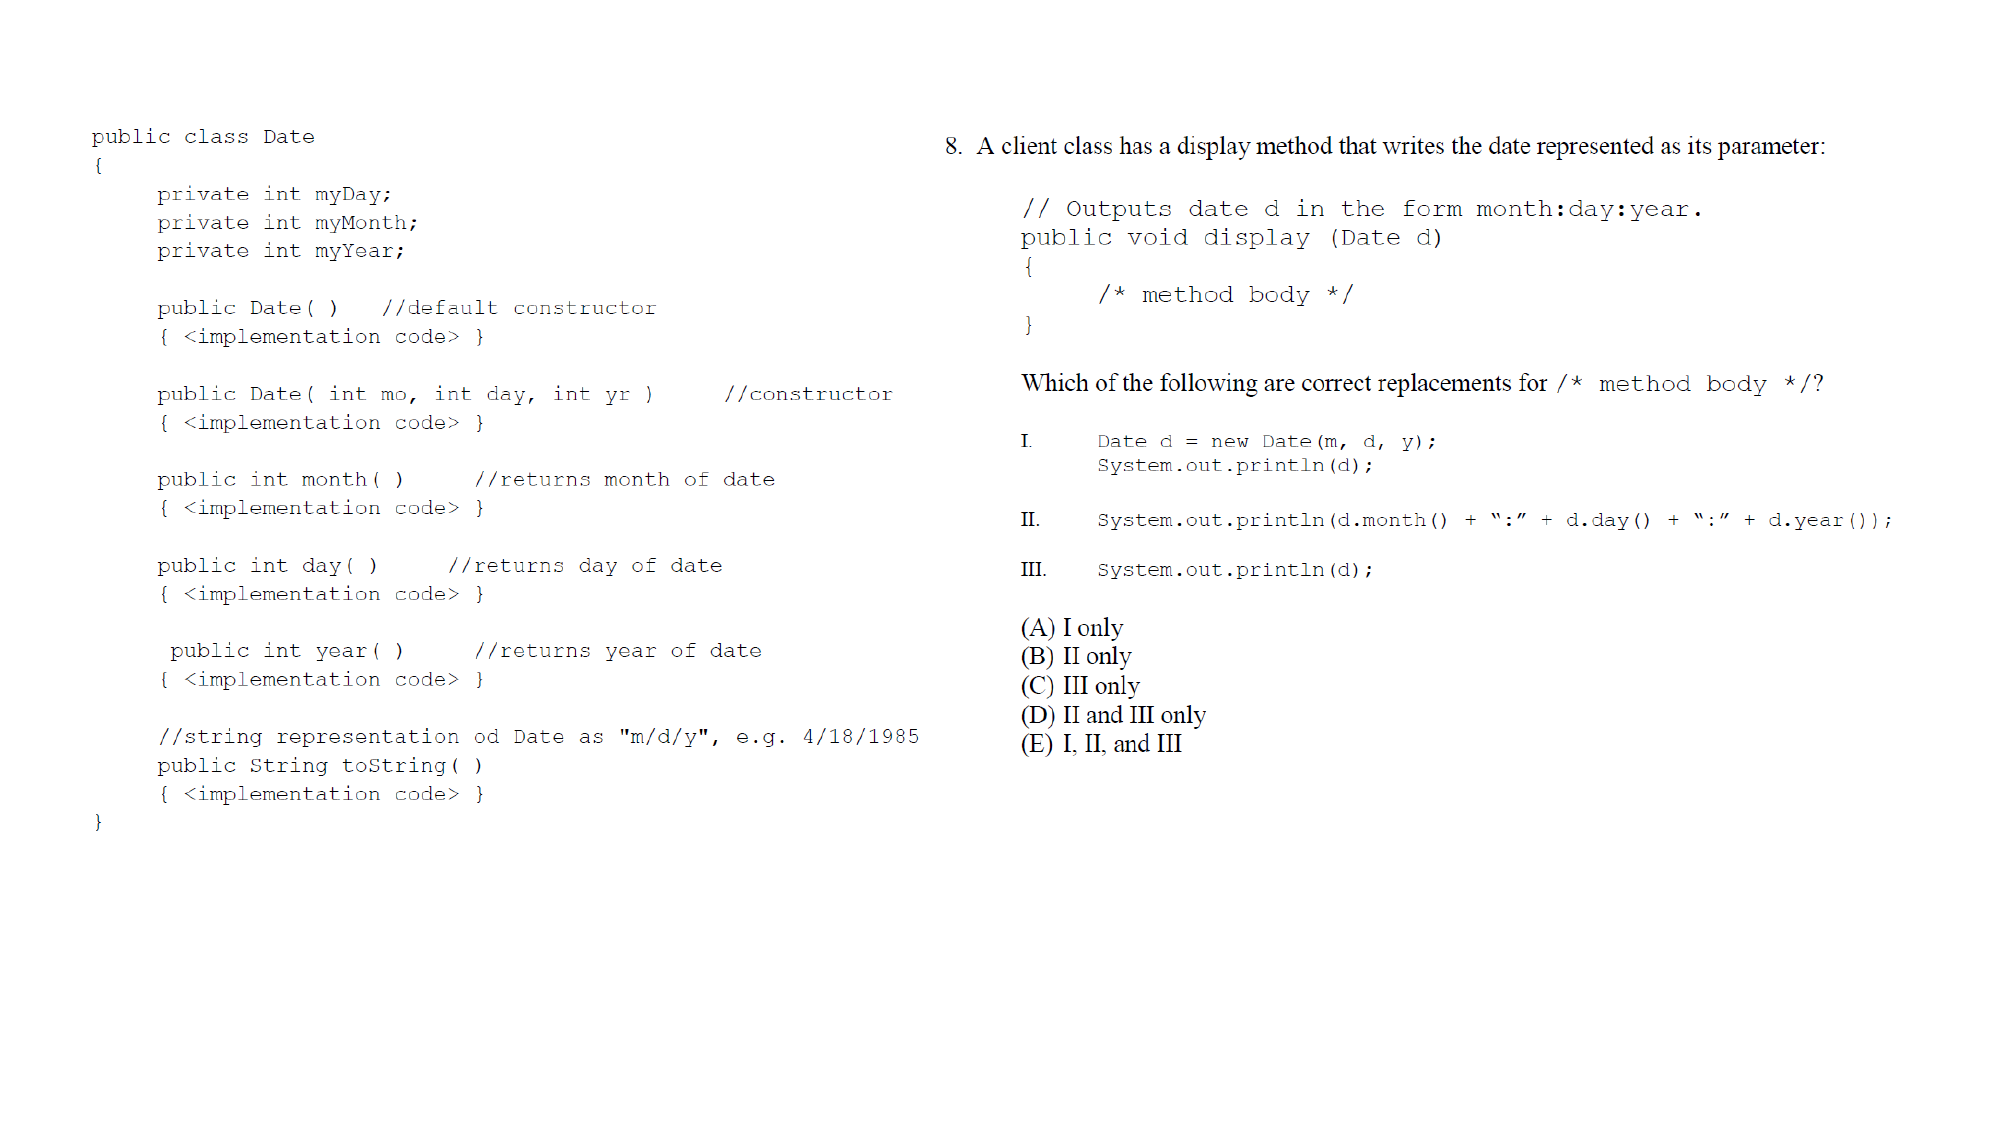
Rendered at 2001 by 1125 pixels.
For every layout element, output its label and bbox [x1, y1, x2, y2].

picture [83, 126, 1911, 839]
